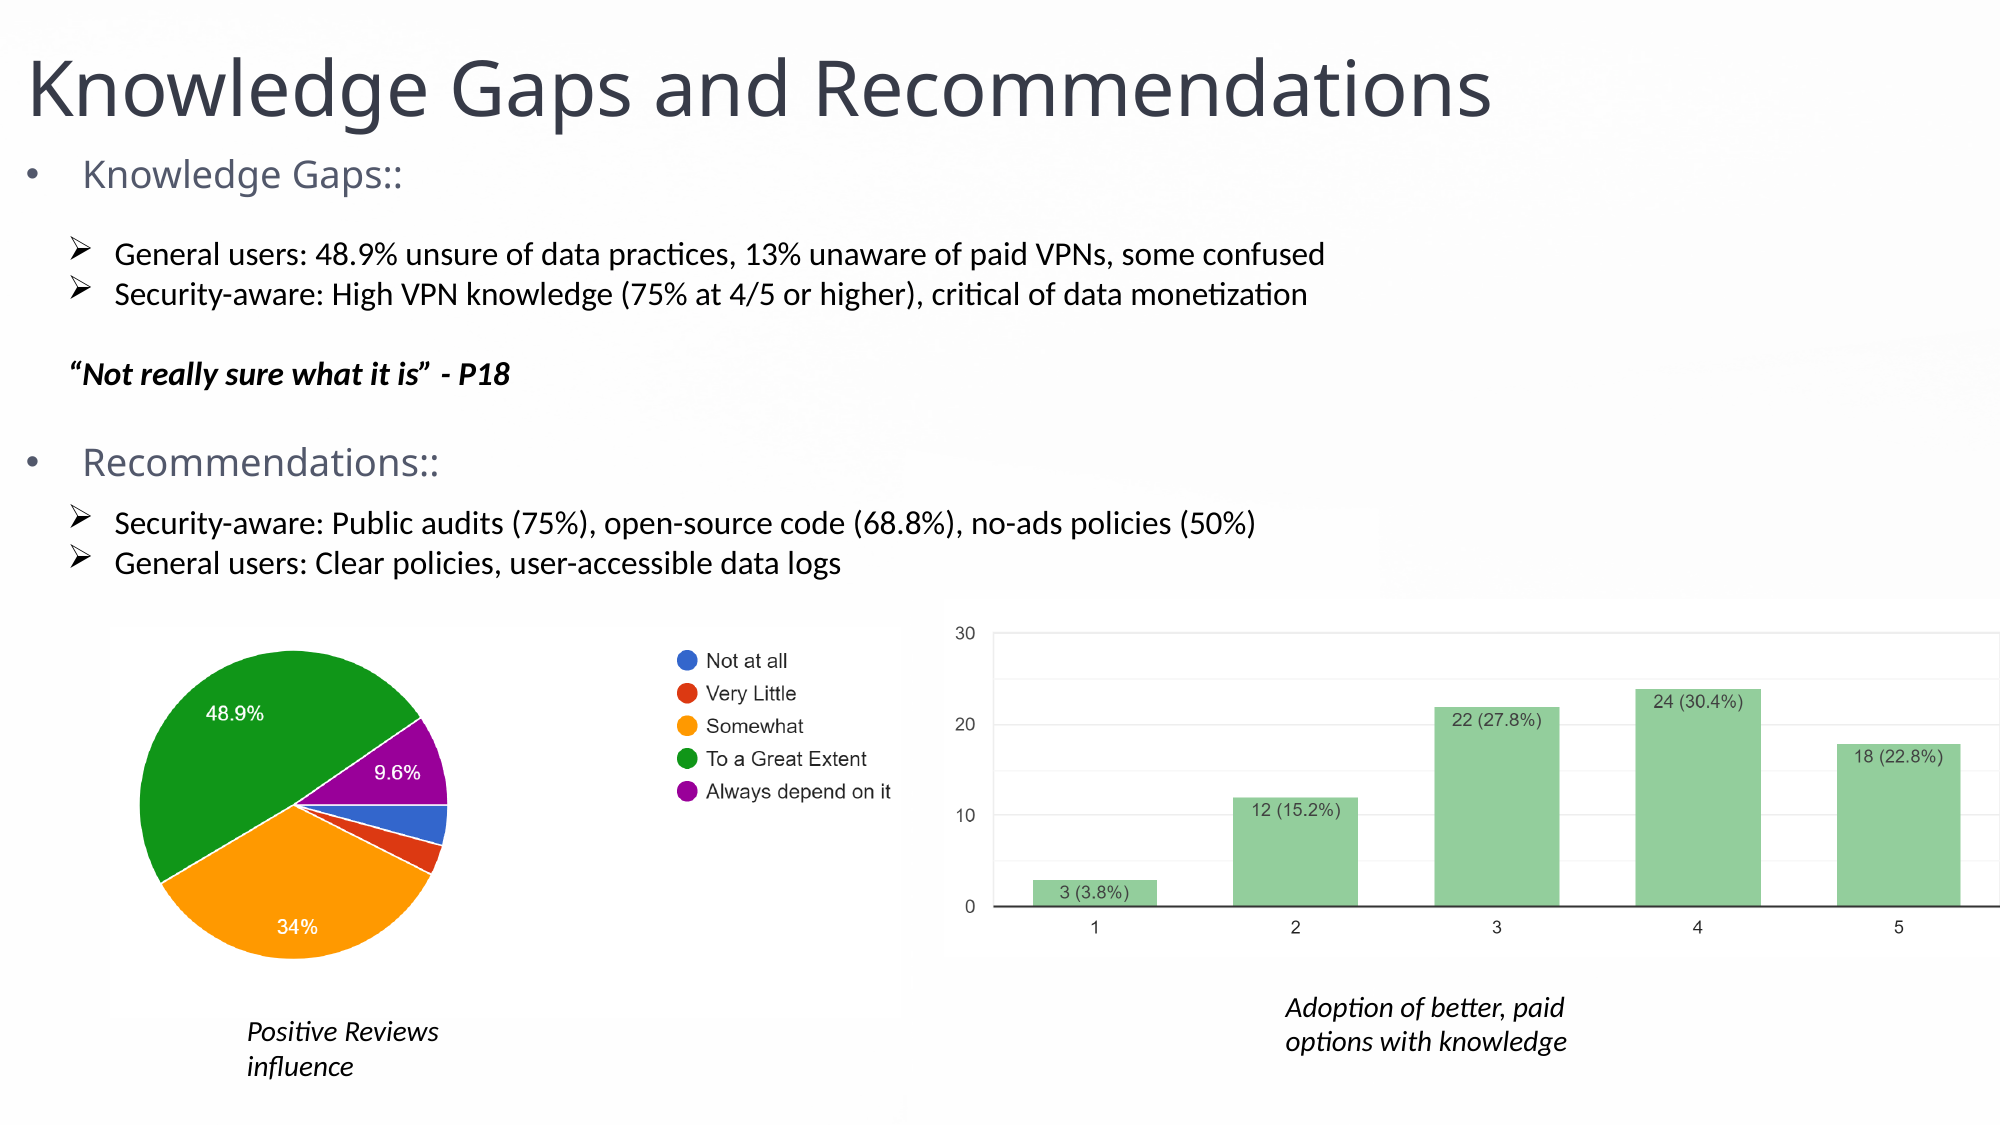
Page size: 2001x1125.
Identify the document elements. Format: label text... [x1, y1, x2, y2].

text_box Adoption of better, paid options with knowledge [1270, 980, 1651, 1066]
text_box Positive Reviews influence [232, 1019, 540, 1090]
text_box Knowledge Gaps and Recommendations [26, 35, 924, 133]
text_box Security-aware: Public audits (75%), open-source code (68.8%), no-ads policies (50%) General users: Clear policies, user-accessible data logs [67, 501, 985, 670]
text_box Knowledge Gaps:: [25, 148, 414, 198]
text_box Recommendations:: [25, 436, 414, 485]
text_box General users: 48.9% unsure of data practices, 13% unaware of paid VPNs, some confused Security-aware: High VPN knowledge (75% at 4/5 or higher), critical of data monetization “Not really sure what it is” - P18 [67, 232, 985, 402]
picture [943, 599, 2000, 957]
picture [109, 627, 902, 1019]
